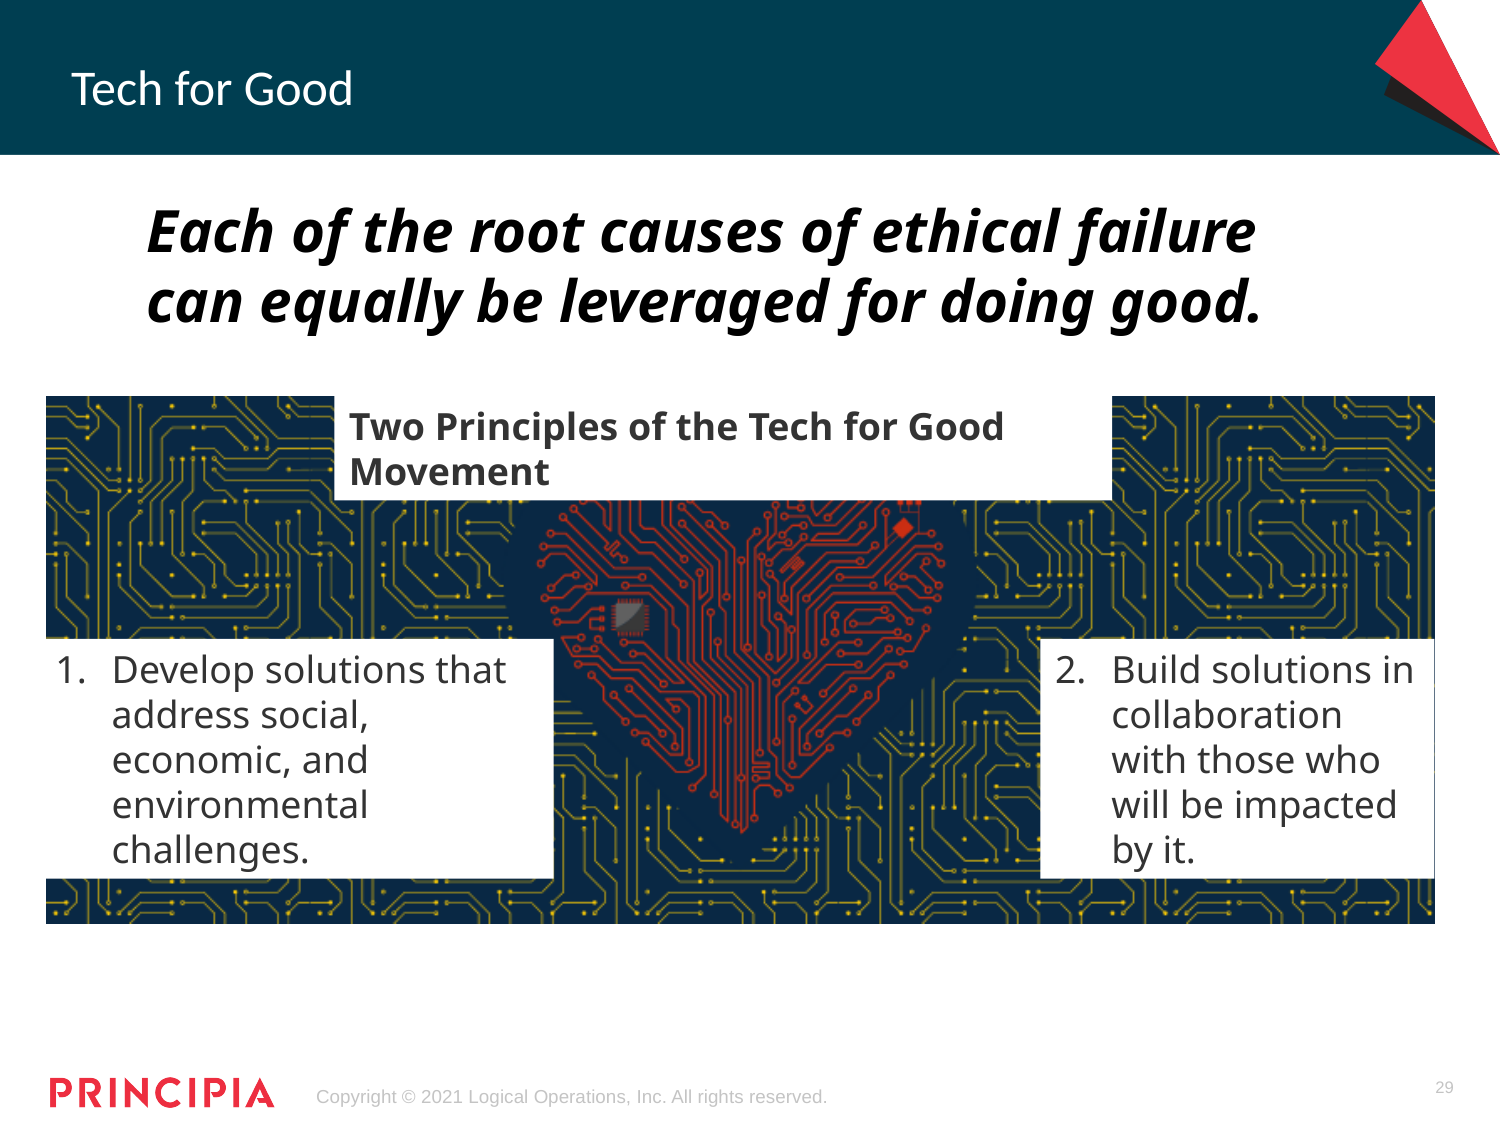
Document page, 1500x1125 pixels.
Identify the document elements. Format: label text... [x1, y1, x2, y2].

picture [46, 396, 1435, 925]
picture [1376, 0, 1500, 155]
title Tech for Good [56, 16, 1350, 155]
slide_number 29 [1118, 1057, 1469, 1118]
picture [50, 1077, 275, 1108]
text_box Each of the root causes of ethical failure can equally be leveraged for doing good. [131, 186, 1350, 342]
